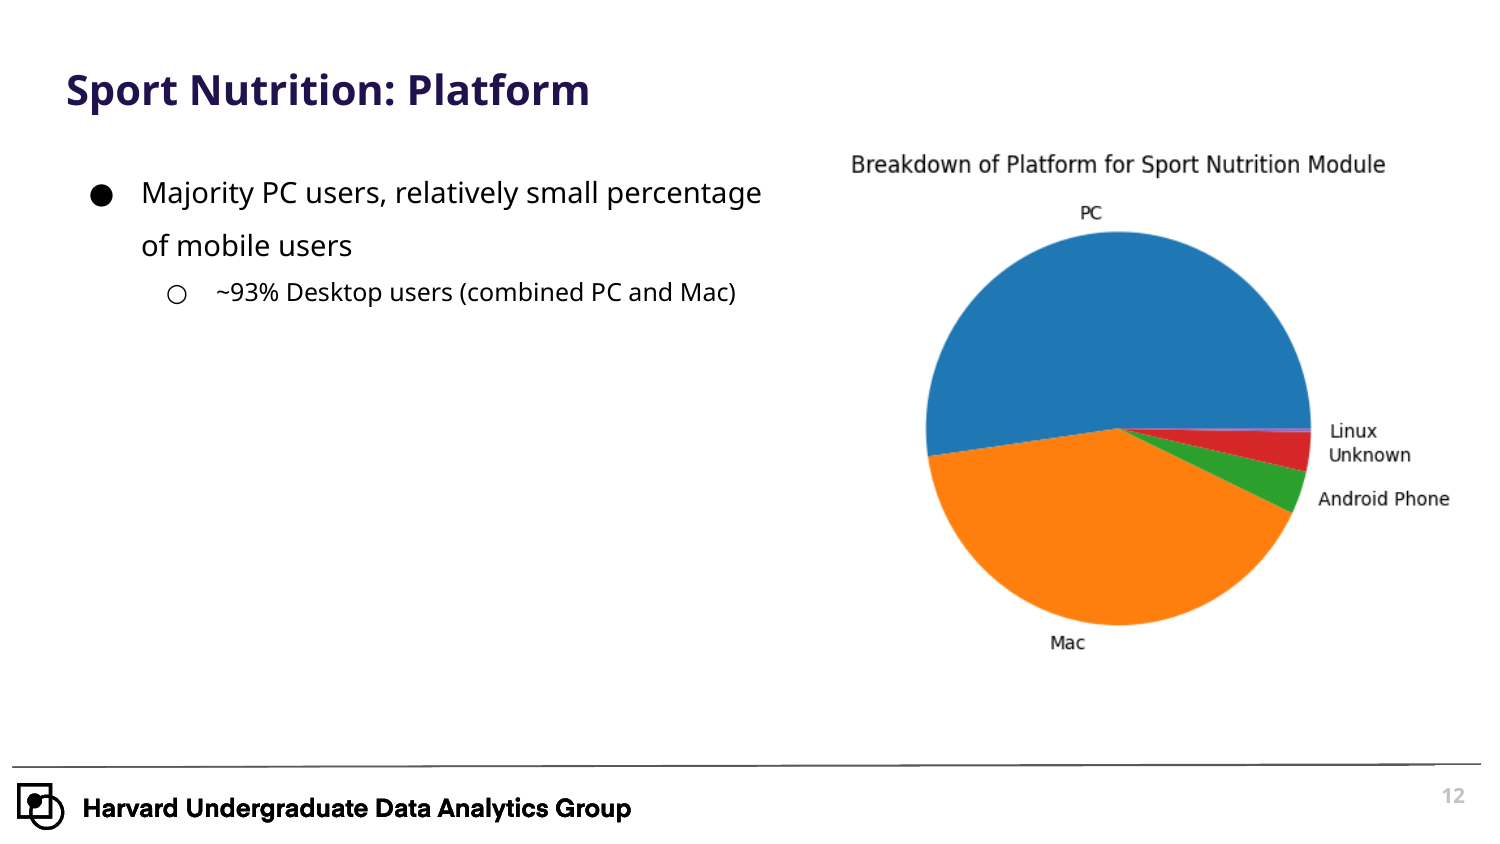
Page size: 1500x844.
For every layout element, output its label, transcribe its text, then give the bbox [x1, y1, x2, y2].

text_box [50, 50, 543, 543]
picture [838, 141, 1463, 688]
slide_number ‹#› [1389, 764, 1480, 830]
picture [17, 783, 635, 830]
text_box [147, 162, 557, 582]
list Majority PC users, relatively small percentage of mobile users ~93% Desktop users (combined PC and Mac) [51, 141, 798, 703]
title Sport Nutrition: Platform [51, 42, 1449, 137]
